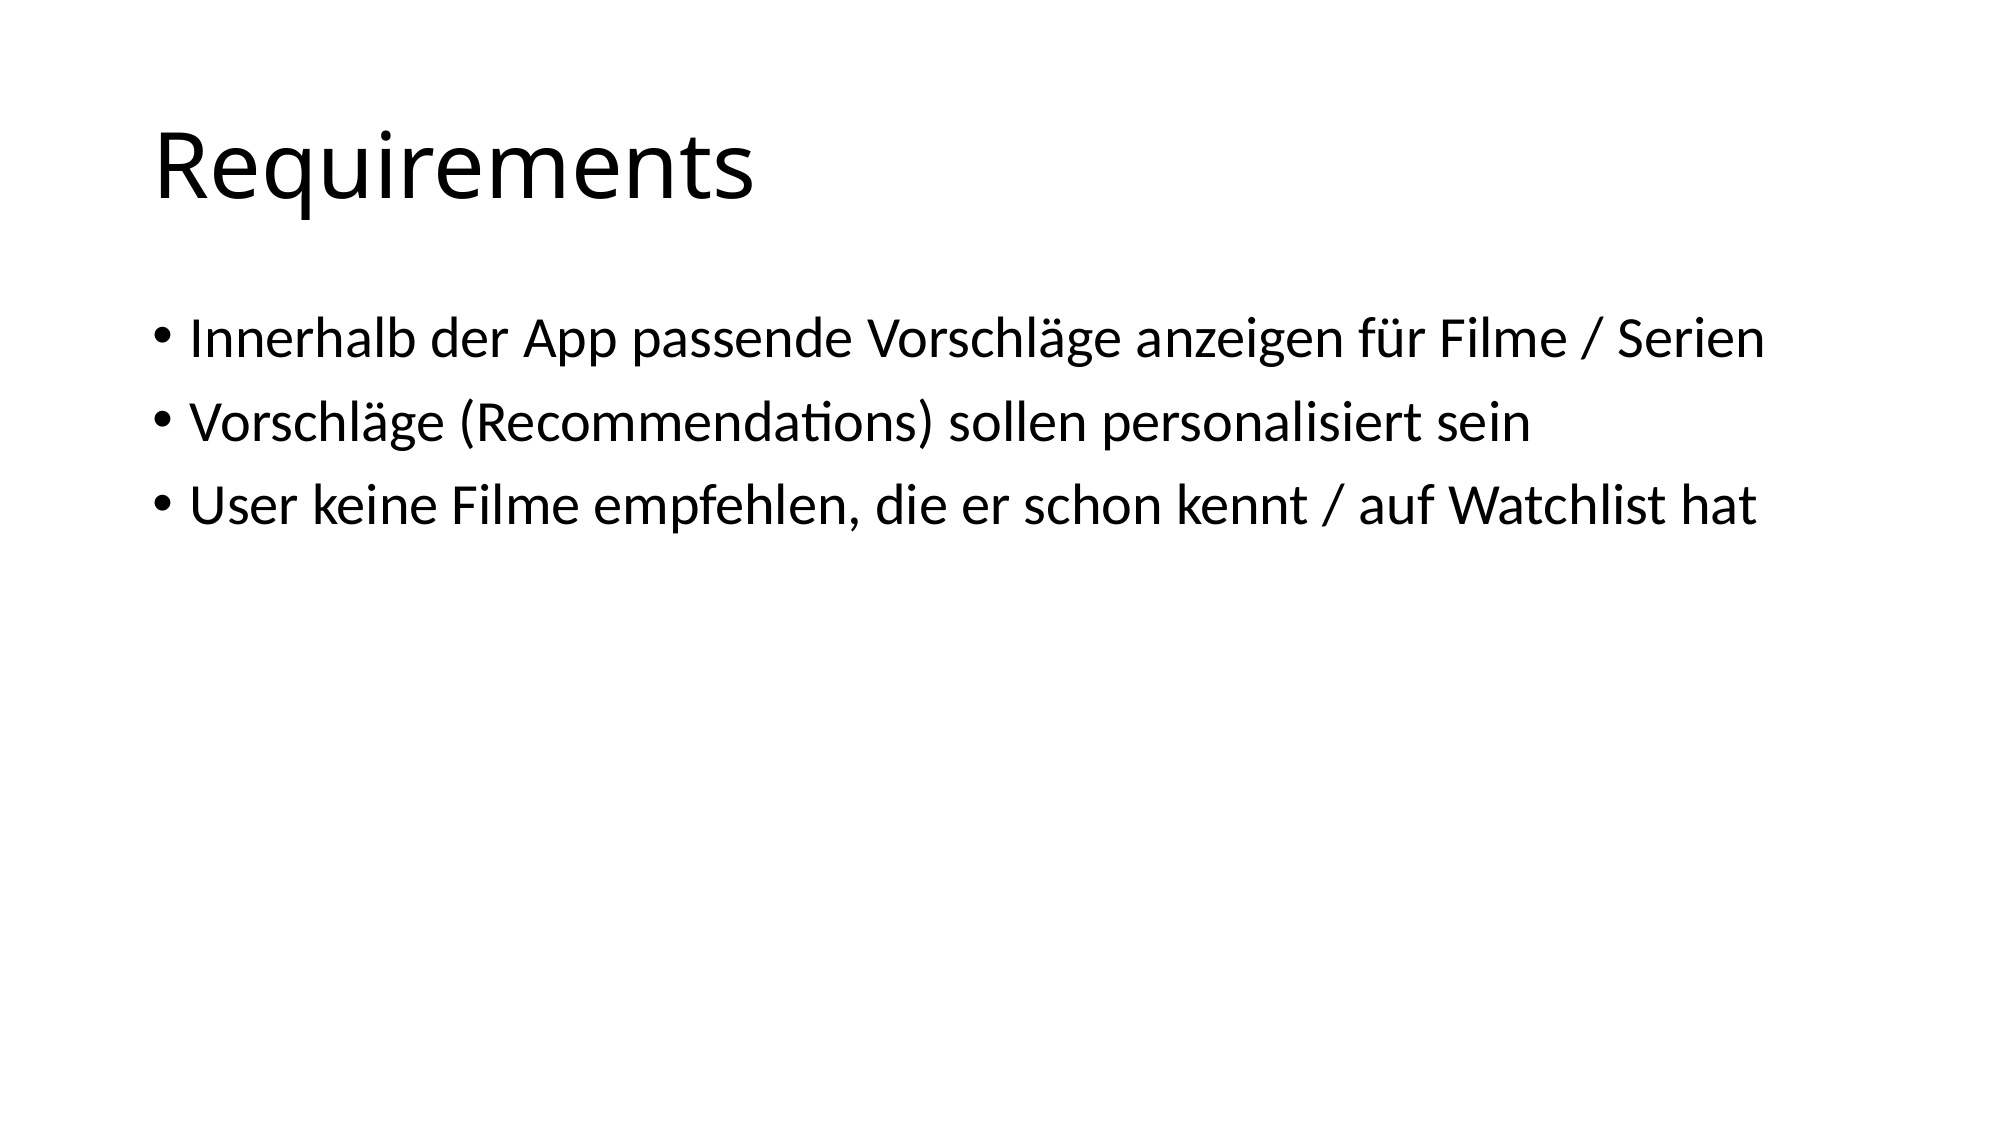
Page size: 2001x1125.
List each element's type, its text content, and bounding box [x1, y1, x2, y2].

list Innerhalb der App passende Vorschläge anzeigen für Filme / Serien Vorschläge (Recommendations) sollen personalisiert sein User keine Filme empfehlen, die er schon kennt / auf Watchlist hat [137, 299, 1863, 1014]
title Requirements [137, 59, 1863, 278]
